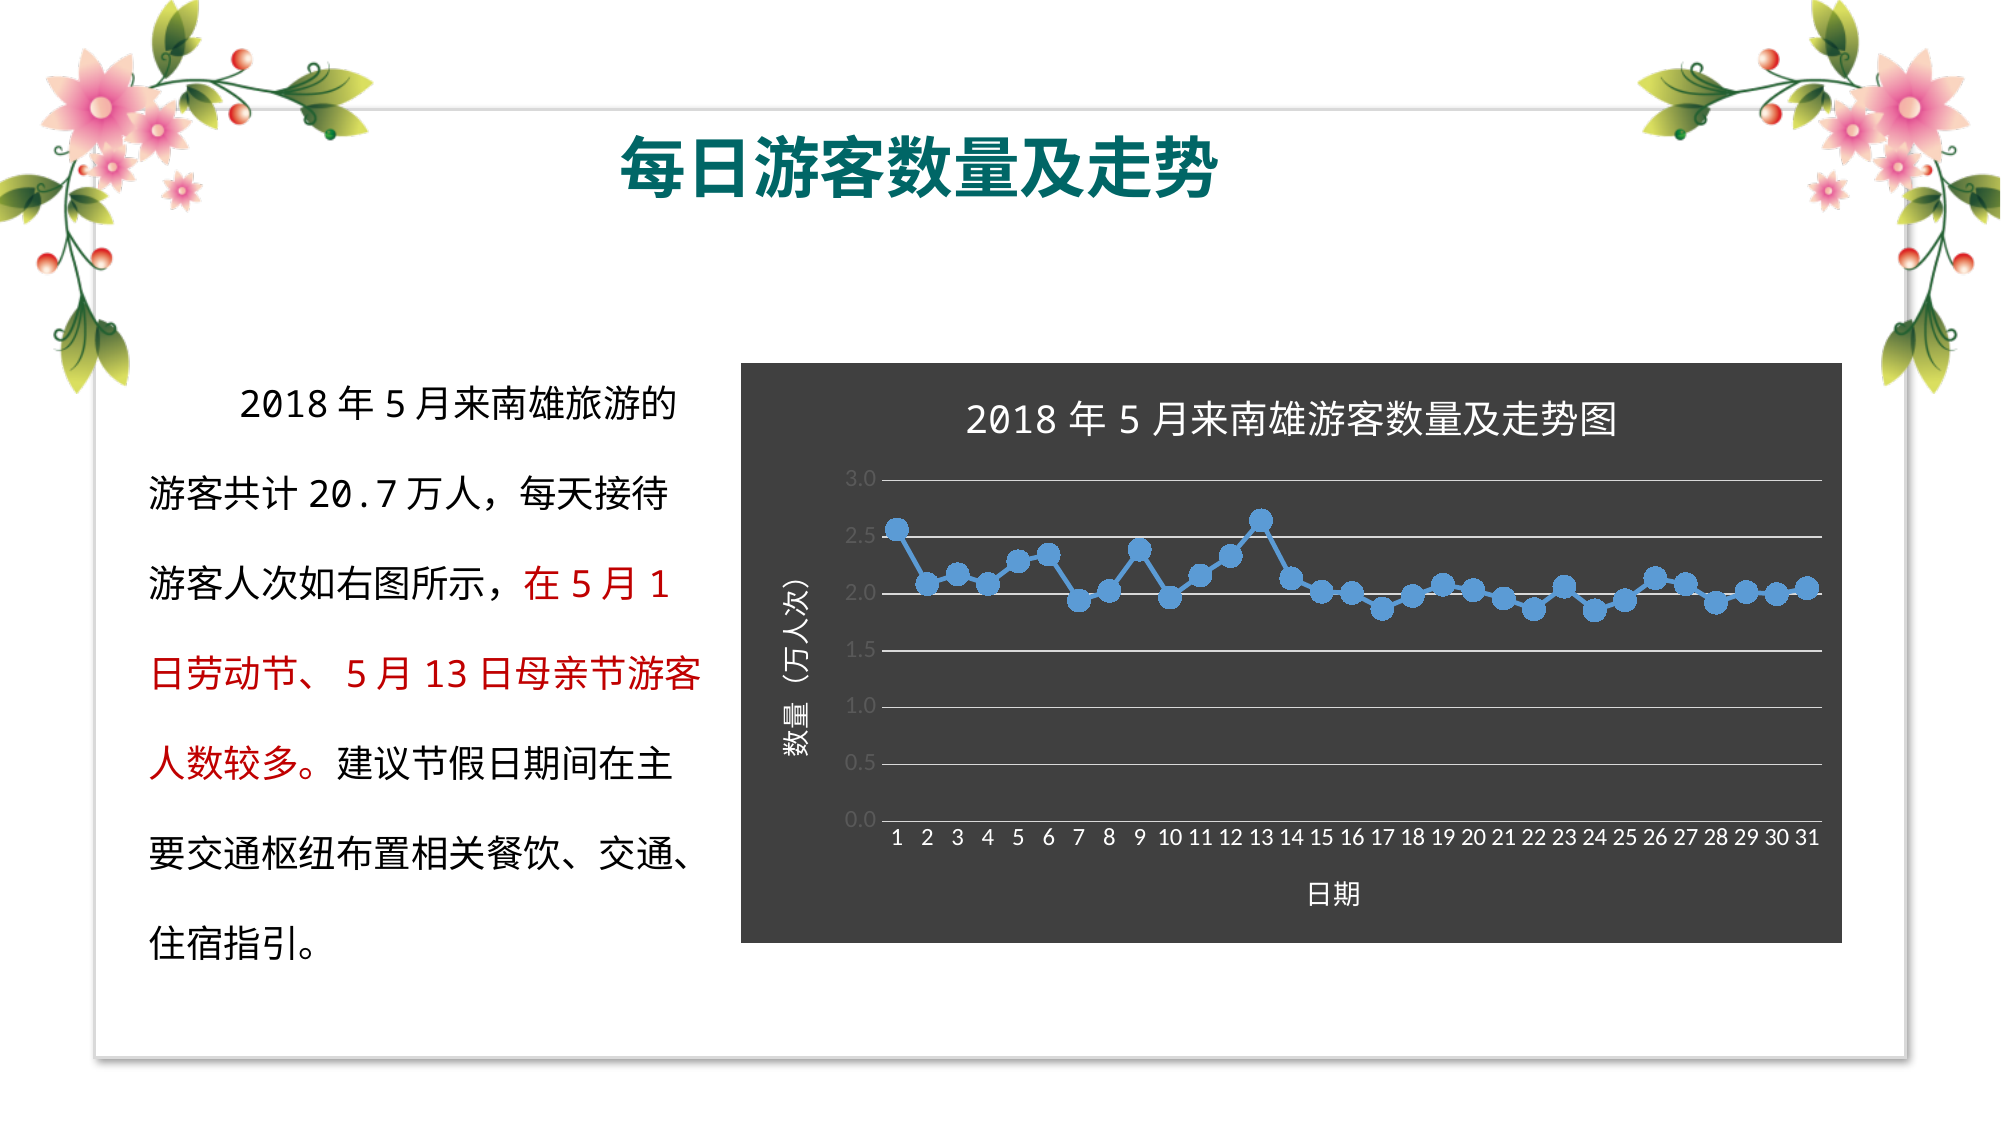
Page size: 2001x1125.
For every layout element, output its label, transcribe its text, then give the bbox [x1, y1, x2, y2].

picture [0, 0, 374, 394]
text_box 2018年5月来南雄旅游的游客共计20.7万人，每天接待游客人次如右图所示，在5月1日劳动节、5月13日母亲节游客人数较多。建议节假日期间在主要交通枢纽布置相关餐饮、交通、住宿指引。 [134, 327, 721, 973]
chart [736, 358, 1847, 948]
text_box 每日游客数量及走势 [604, 118, 1306, 214]
picture [1637, 0, 2001, 394]
